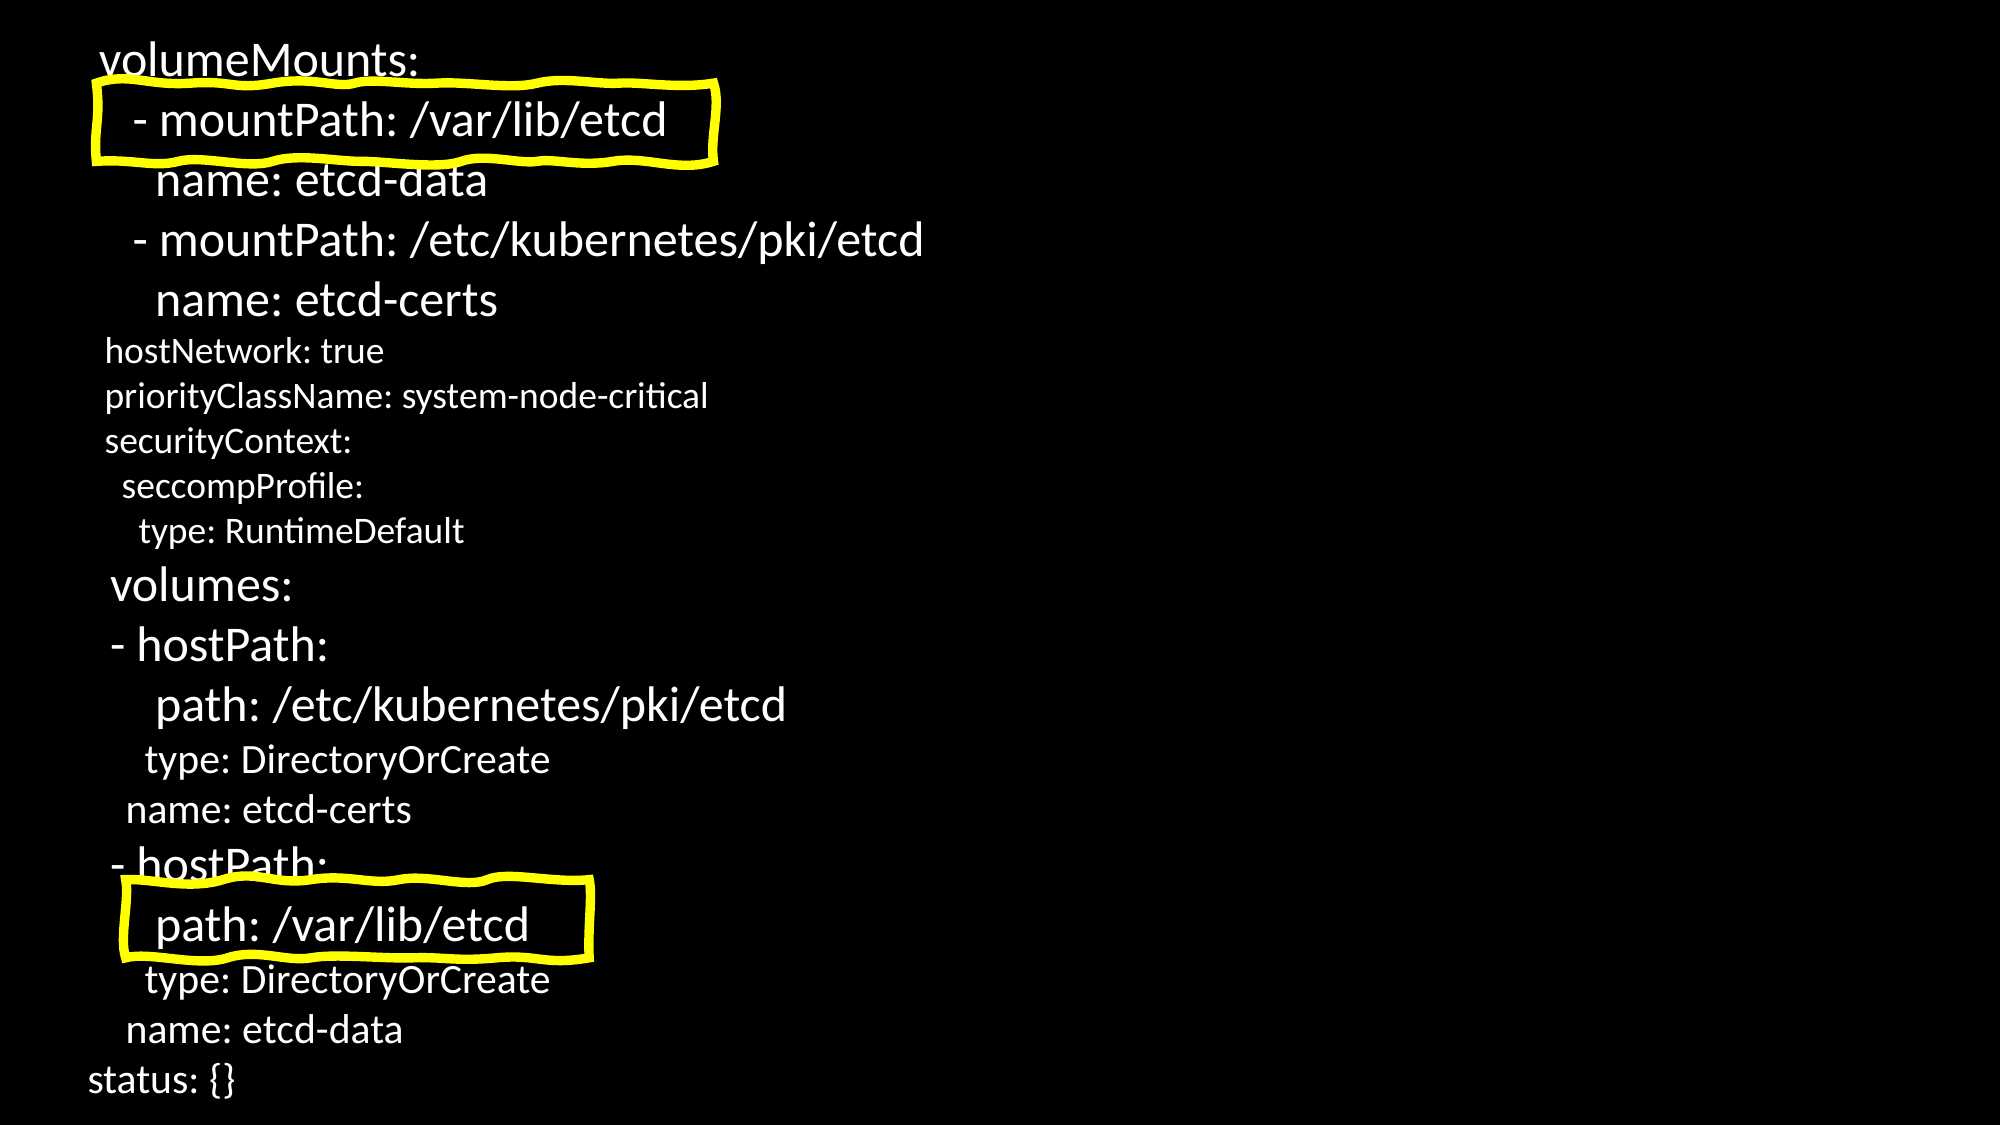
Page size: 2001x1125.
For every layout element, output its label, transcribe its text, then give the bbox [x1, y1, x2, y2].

text_box [94, 77, 718, 167]
text_box [122, 874, 592, 962]
text_box volumeMounts: - mountPath: /var/lib/etcd name: etcd-data - mountPath: /etc/kubernetes/pki/etcd name: etcd-certs hostNetwork: true priorityClassName: system-node-critical securityContext: seccompProfile: type: RuntimeDefault volumes: - hostPath: path: /etc/kubernetes/pki/etcd type: DirectoryOrCreate name: etcd-certs - hostPath: path: /var/lib/etcd type: DirectoryOrCreate name: etcd-data status: {} [72, 19, 1108, 1109]
